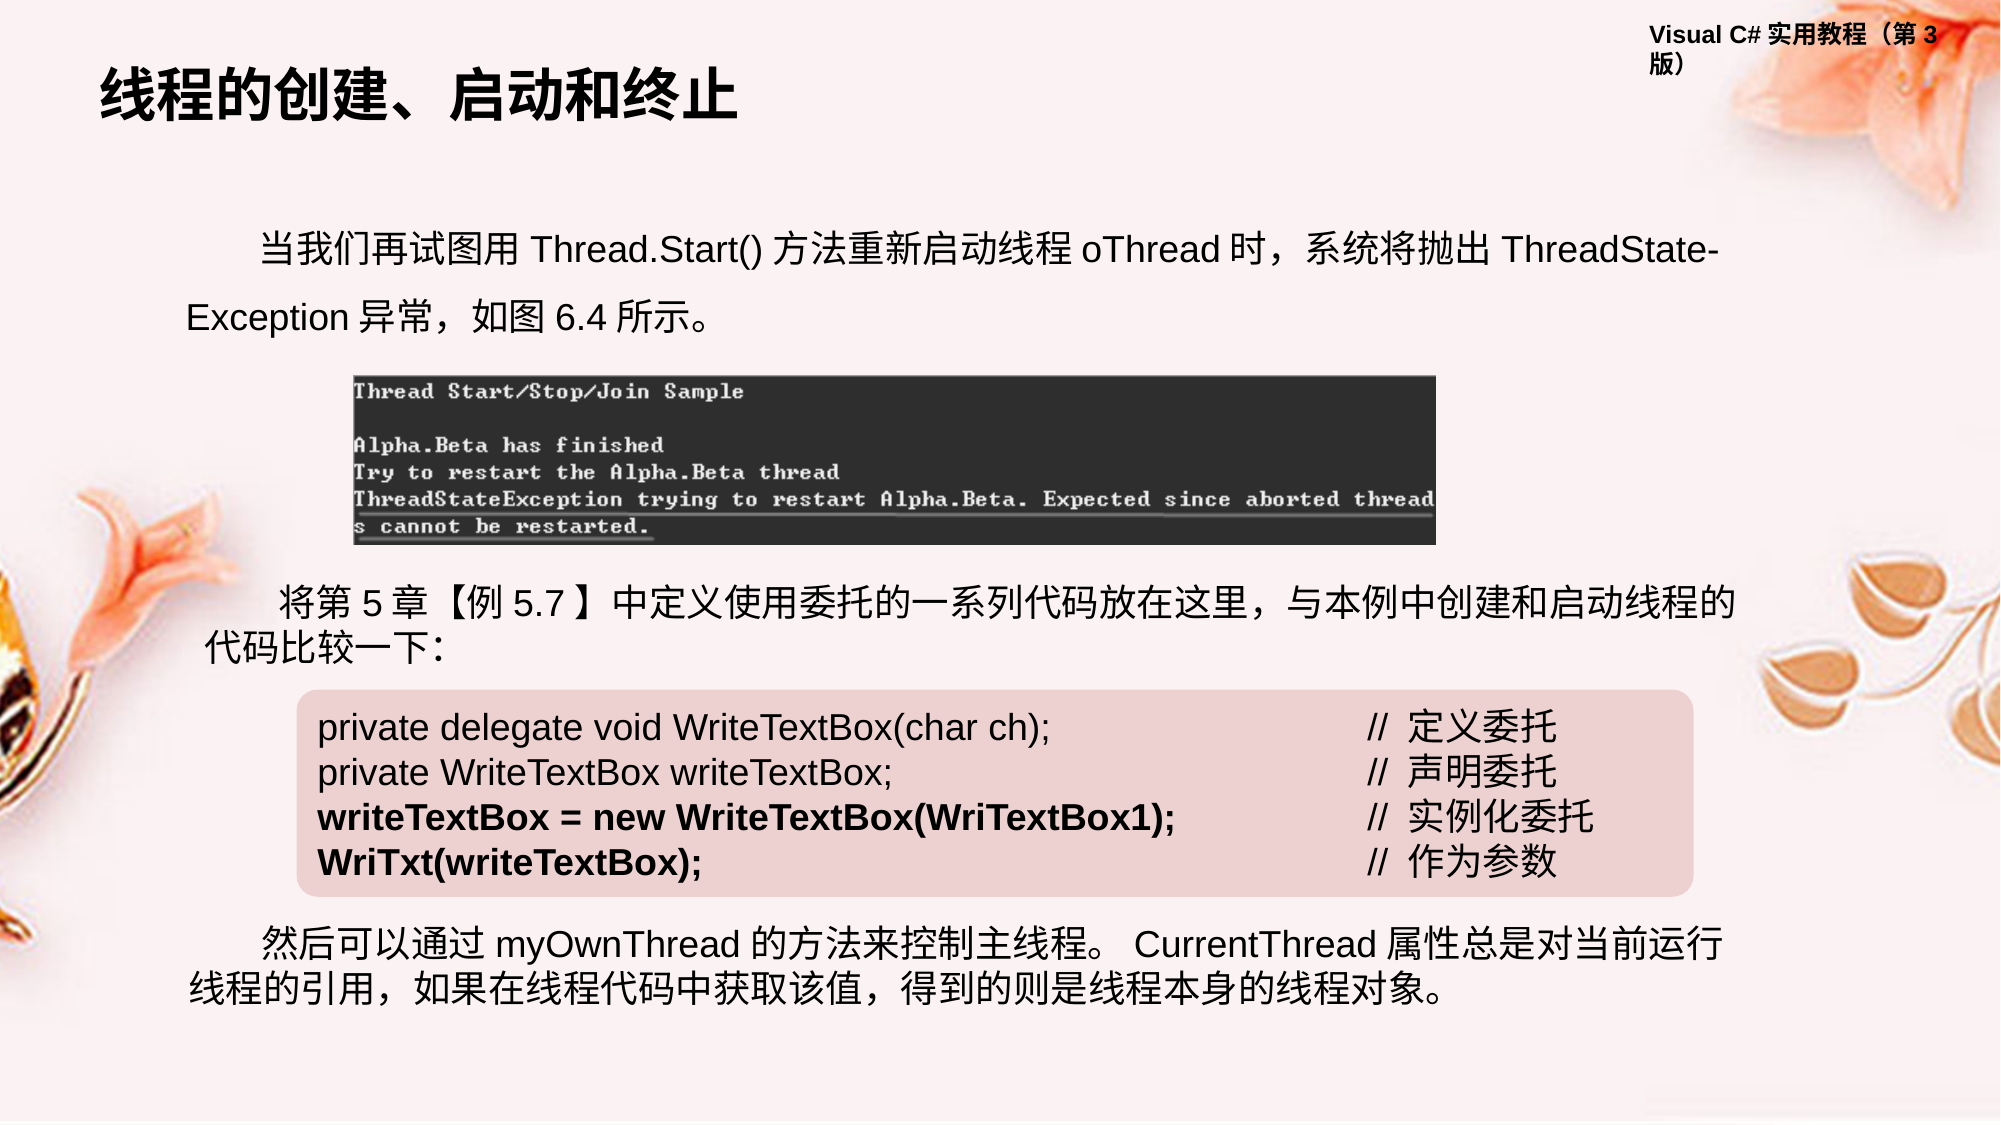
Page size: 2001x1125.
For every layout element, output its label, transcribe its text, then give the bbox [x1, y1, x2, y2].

picture [0, 0, 2001, 1125]
text_box 将第5章【例5.7】中定义使用委托的一系列代码放在这里，与本例中创建和启动线程的代码比较一下： [190, 572, 1771, 677]
text_box 线程的创建、启动和终止 [83, 58, 895, 136]
text_box 然后可以通过myOwnThread的方法来控制主线程。CurrentThread属性总是对当前运行线程的引用，如果在线程代码中获取该值，得到的则是线程本身的线程对象。 [173, 912, 1771, 1017]
text_box private delegate void WriteTextBox(char ch); // 定义委托 private WriteTextBox writeTextBox; // 声明委托 writeTextBox = new WriteTextBox(WriTextBox1); // 实例化委托 WriTxt(writeTextBox); // 作为参数 [296, 689, 1694, 897]
text_box 当我们再试图用Thread.Start()方法重新启动线程oThread时，系统将抛出ThreadState-Exception异常，如图6.4所示。 [170, 195, 1807, 346]
